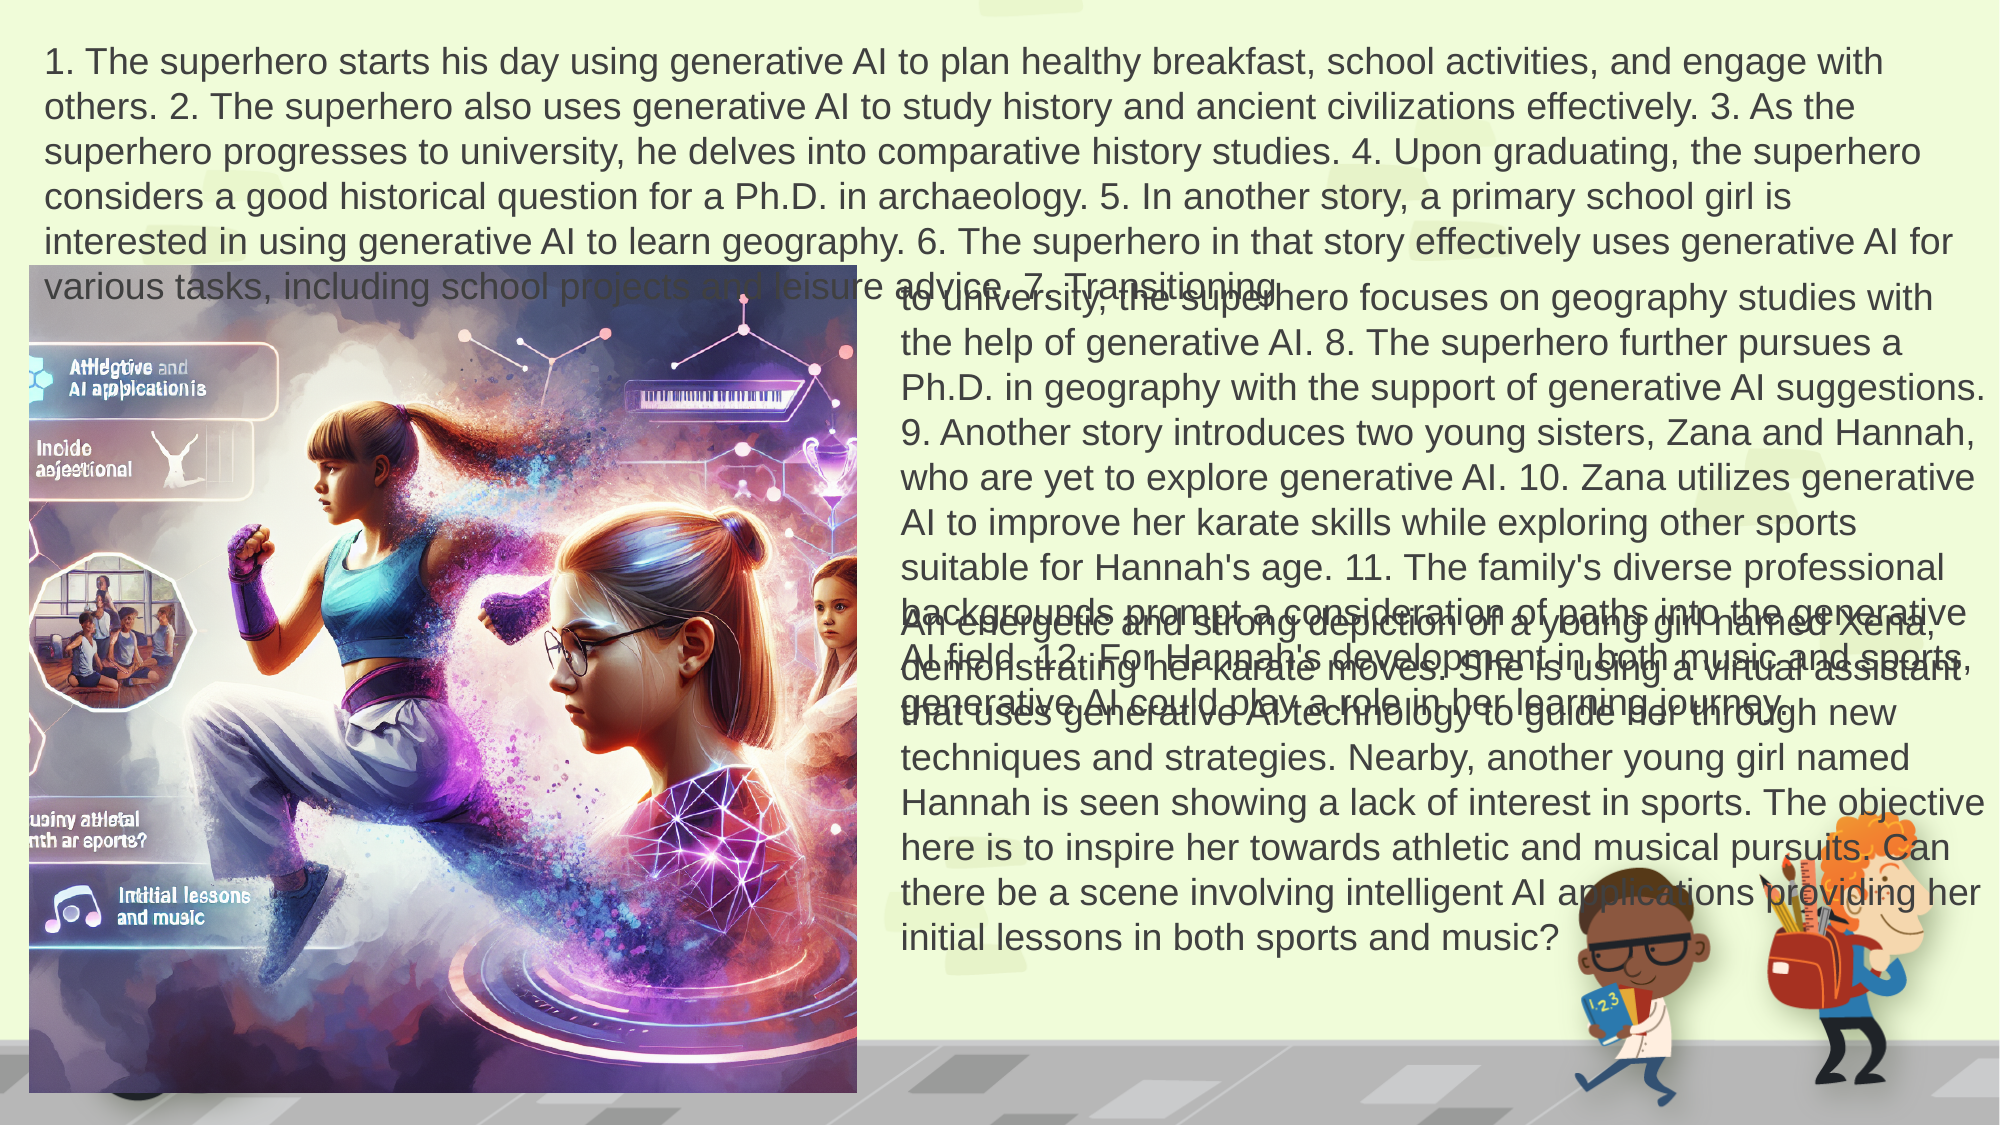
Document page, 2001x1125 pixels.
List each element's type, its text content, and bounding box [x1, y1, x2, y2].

picture [0, 0, 2000, 1125]
text_box to university, the superhero focuses on geography studies with the help of generative AI. 8. The superhero further pursues a Ph.D. in geography with the support of generative AI suggestions. 9. Another story introduces two young sisters, Zana and Hannah, who are yet to explore generative AI. 10. Zana utilizes generative AI to improve her karate skills while exploring other sports suitable for Hannah's age. 11. The family's diverse professional backgrounds prompt a consideration of paths into the generative AI field. 12. For Hannah's development in both music and sports, generative AI could play a role in her learning journey. [885, 265, 2000, 590]
text_box An energetic and strong depiction of a young girl named Xena, demonstrating her karate moves. She is using a virtual assistant that uses generative AI technology to guide her through new techniques and strategies. Nearby, another young girl named Hannah is seen showing a lack of interest in sports. The objective here is to inspire her towards athletic and musical pursuits. Can there be a scene involving intelligent AI applications providing her initial lessons in both sports and music? [885, 590, 2000, 966]
text_box 1. The superhero starts his day using generative AI to plan healthy breakfast, school activities, and engage with others. 2. The superhero also uses generative AI to study history and ancient civilizations effectively. 3. As the superhero progresses to university, he delves into comparative history studies. 4. Upon graduating, the superhero considers a good historical question for a Ph.D. in archaeology. 5. In another story, a primary school girl is interested in using generative AI to learn geography. 6. The superhero in that story effectively uses generative AI for various tasks, including school projects and leisure advice. 7. Transitioning [29, 29, 1979, 315]
